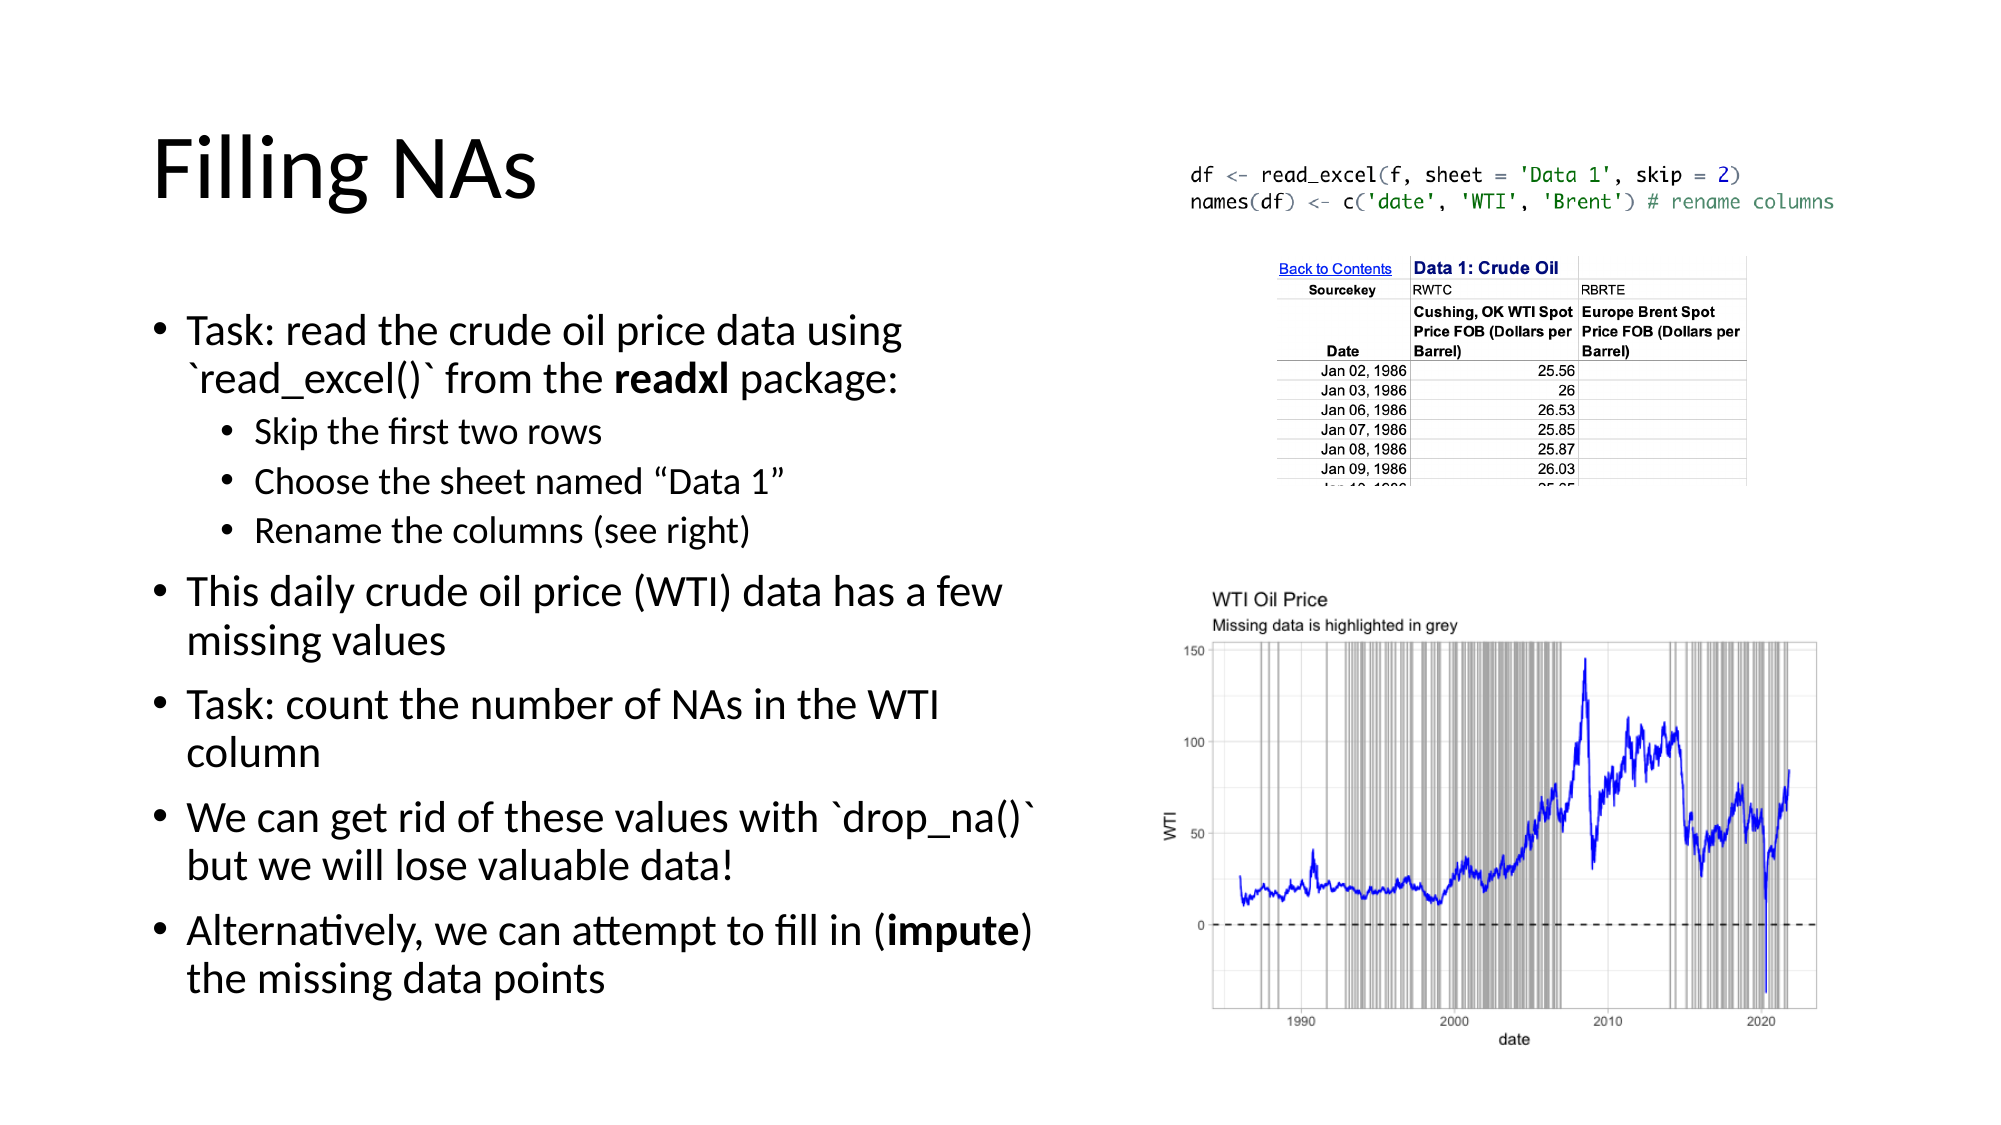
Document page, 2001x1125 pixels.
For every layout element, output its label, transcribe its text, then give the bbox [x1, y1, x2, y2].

list Task: read the crude oil price data using `read_excel()` from the readxl package: Skip the first two rows Choose the sheet named “Data 1” Rename the columns (see right) This daily crude oil price (WTI) data has a few missing values Task: count the number of NAs in the WTI column We can get rid of these values with `drop_na()` but we will lose valuable data! Alternatively, we can attempt to fill in (impute) the missing data points [137, 299, 1063, 1014]
picture [1277, 256, 1747, 486]
picture [1186, 159, 1842, 212]
title Filling NAs [137, 59, 1129, 278]
picture [1155, 584, 1825, 1056]
